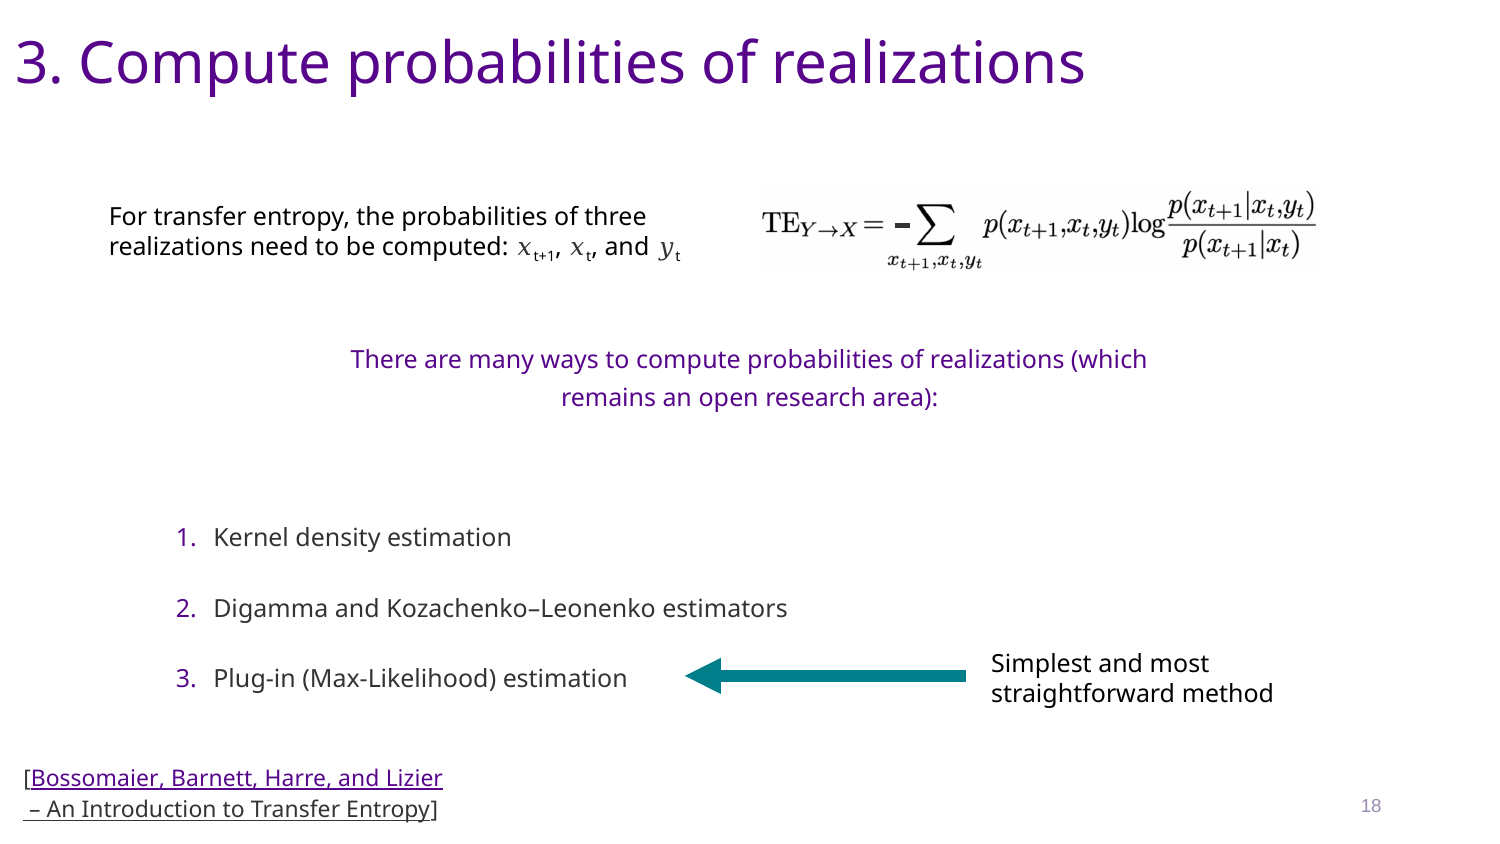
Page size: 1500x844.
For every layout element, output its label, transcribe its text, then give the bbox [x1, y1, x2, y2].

text_box [Bossomaier, Barnett, Harre, and Lizier – An Introduction to Transfer Entropy] [8, 756, 484, 834]
text_box Kernel density estimation Digamma and Kozachenko–Leonenko estimators Plug-in (Max-Likelihood) estimation [160, 498, 886, 844]
text_box 18 [1059, 782, 1397, 827]
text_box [760, 186, 1320, 274]
text_box Simplest and most straightforward method [976, 639, 1328, 715]
list There are many ways to compute probabilities of realizations (which remains an open research area): [291, 321, 1209, 408]
text_box [0, 209, 462, 277]
subtitle 3. Compute probabilities of realizations [0, 0, 1500, 148]
text_box For transfer entropy, the probabilities of three realizations need to be computed: 𝑥t+1, 𝑥t, and 𝑦t [93, 185, 719, 260]
